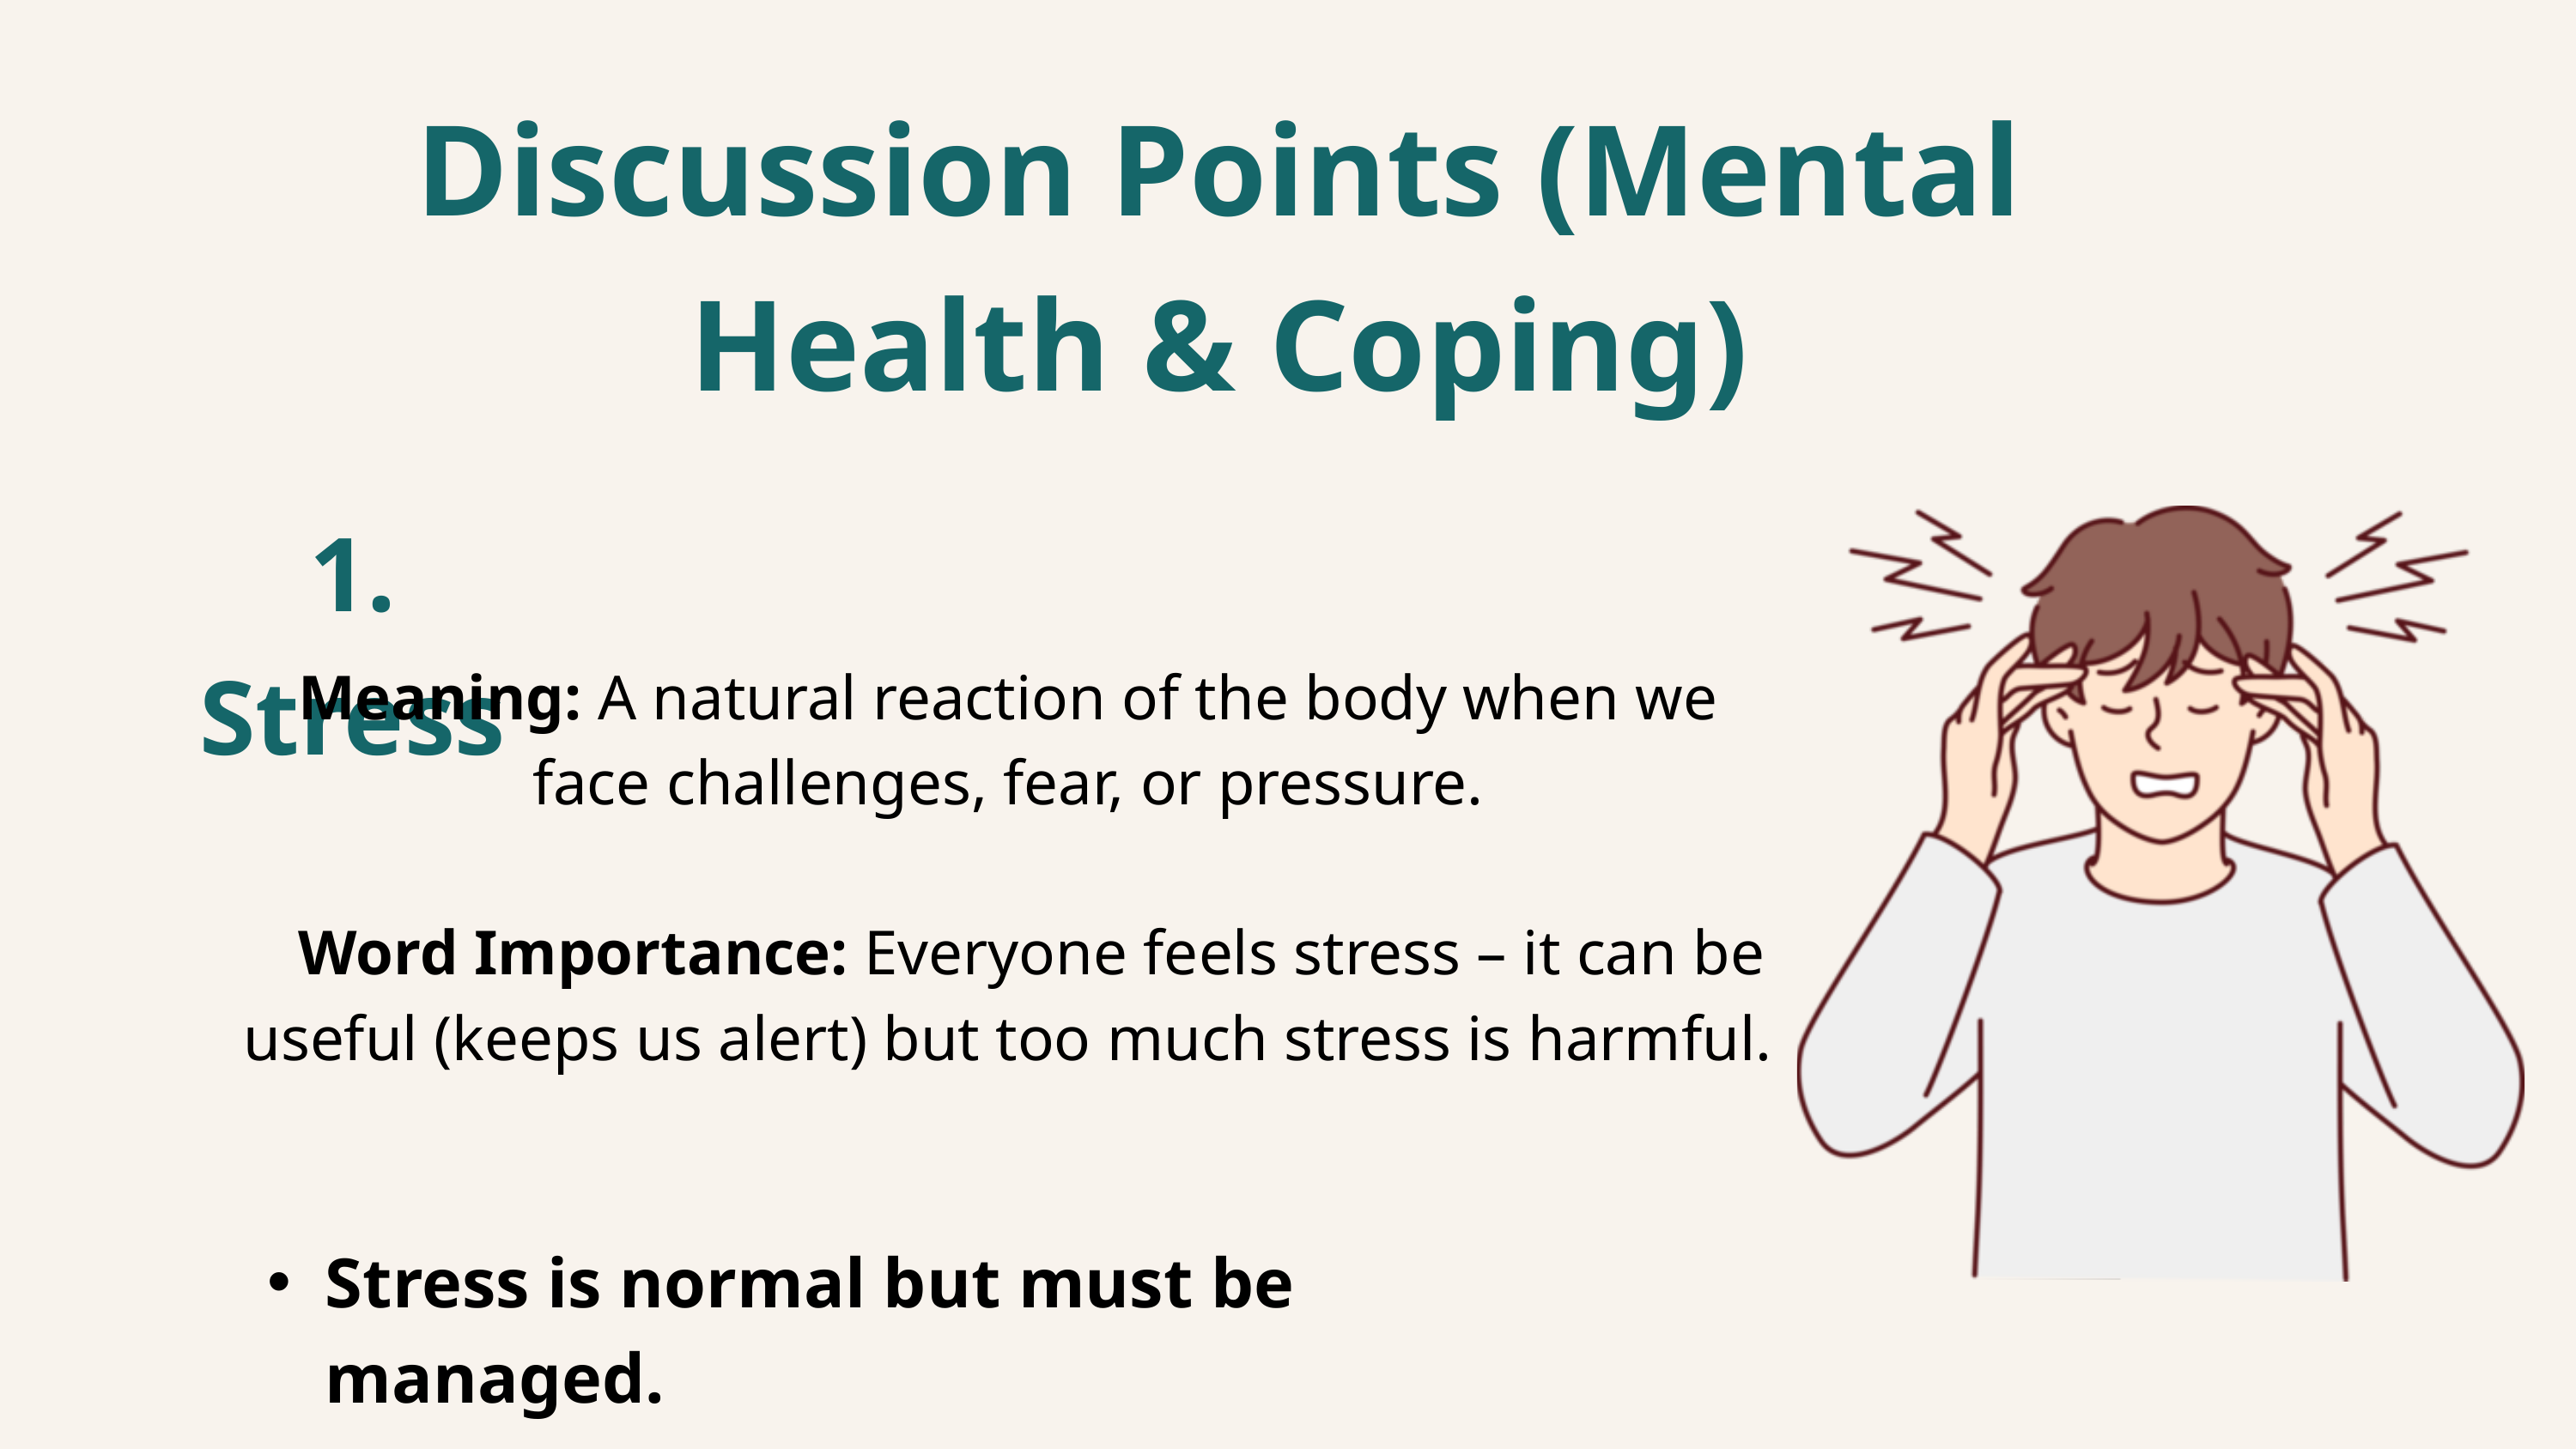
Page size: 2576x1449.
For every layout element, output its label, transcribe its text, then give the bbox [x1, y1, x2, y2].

text_box 1. Stress [144, 489, 561, 775]
text_box Meaning: A natural reaction of the body when we face challenges, fear, or pressure. Word Importance: Everyone feels stress – it can be useful (keeps us alert) but too much stress is harmful. [239, 646, 1778, 1073]
text_box [1796, 506, 2525, 1282]
text_box Stress is normal but must be managed. [210, 1226, 1609, 1449]
text_box Discussion Points (Mental Health & Coping) [239, 65, 2201, 416]
